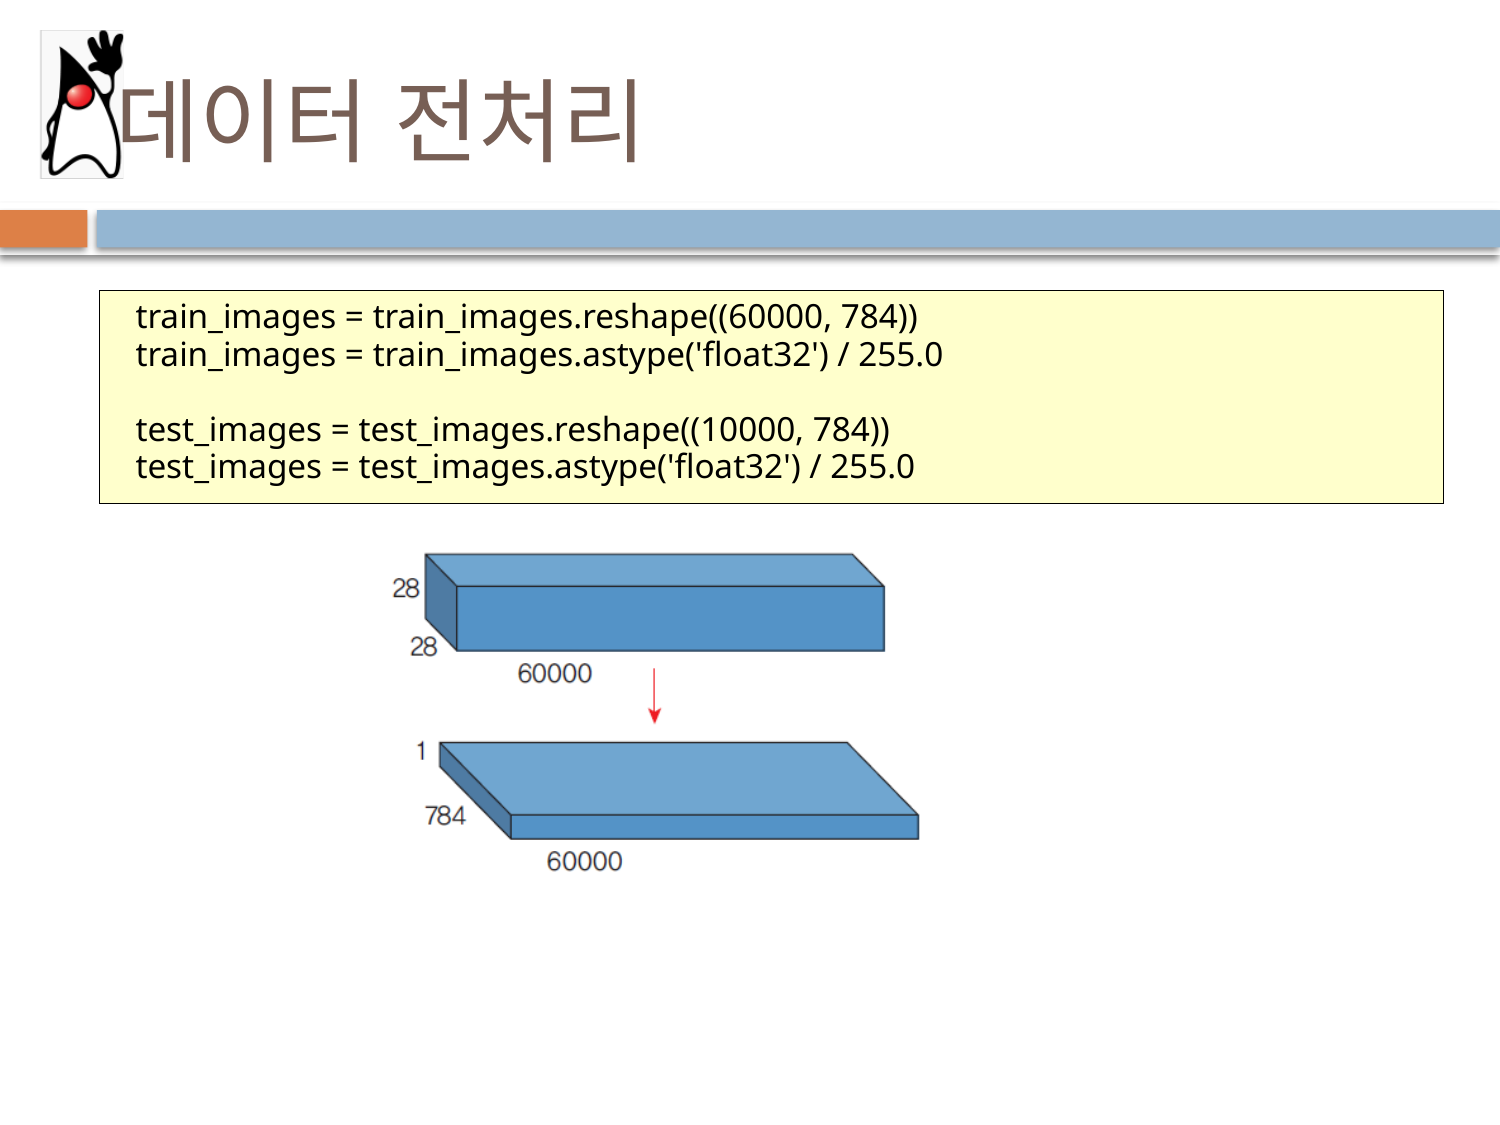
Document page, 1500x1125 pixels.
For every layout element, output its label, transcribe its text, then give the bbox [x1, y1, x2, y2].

picture [359, 530, 952, 878]
picture [39, 30, 124, 179]
text_box train_images = train_images.reshape((60000, 784)) train_images = train_images.astype('float32') / 255.0 test_images = test_images.reshape((10000, 784)) test_images = test_images.astype('float32') / 255.0 [99, 290, 1444, 504]
title 데이터 전처리 [100, 37, 1438, 200]
